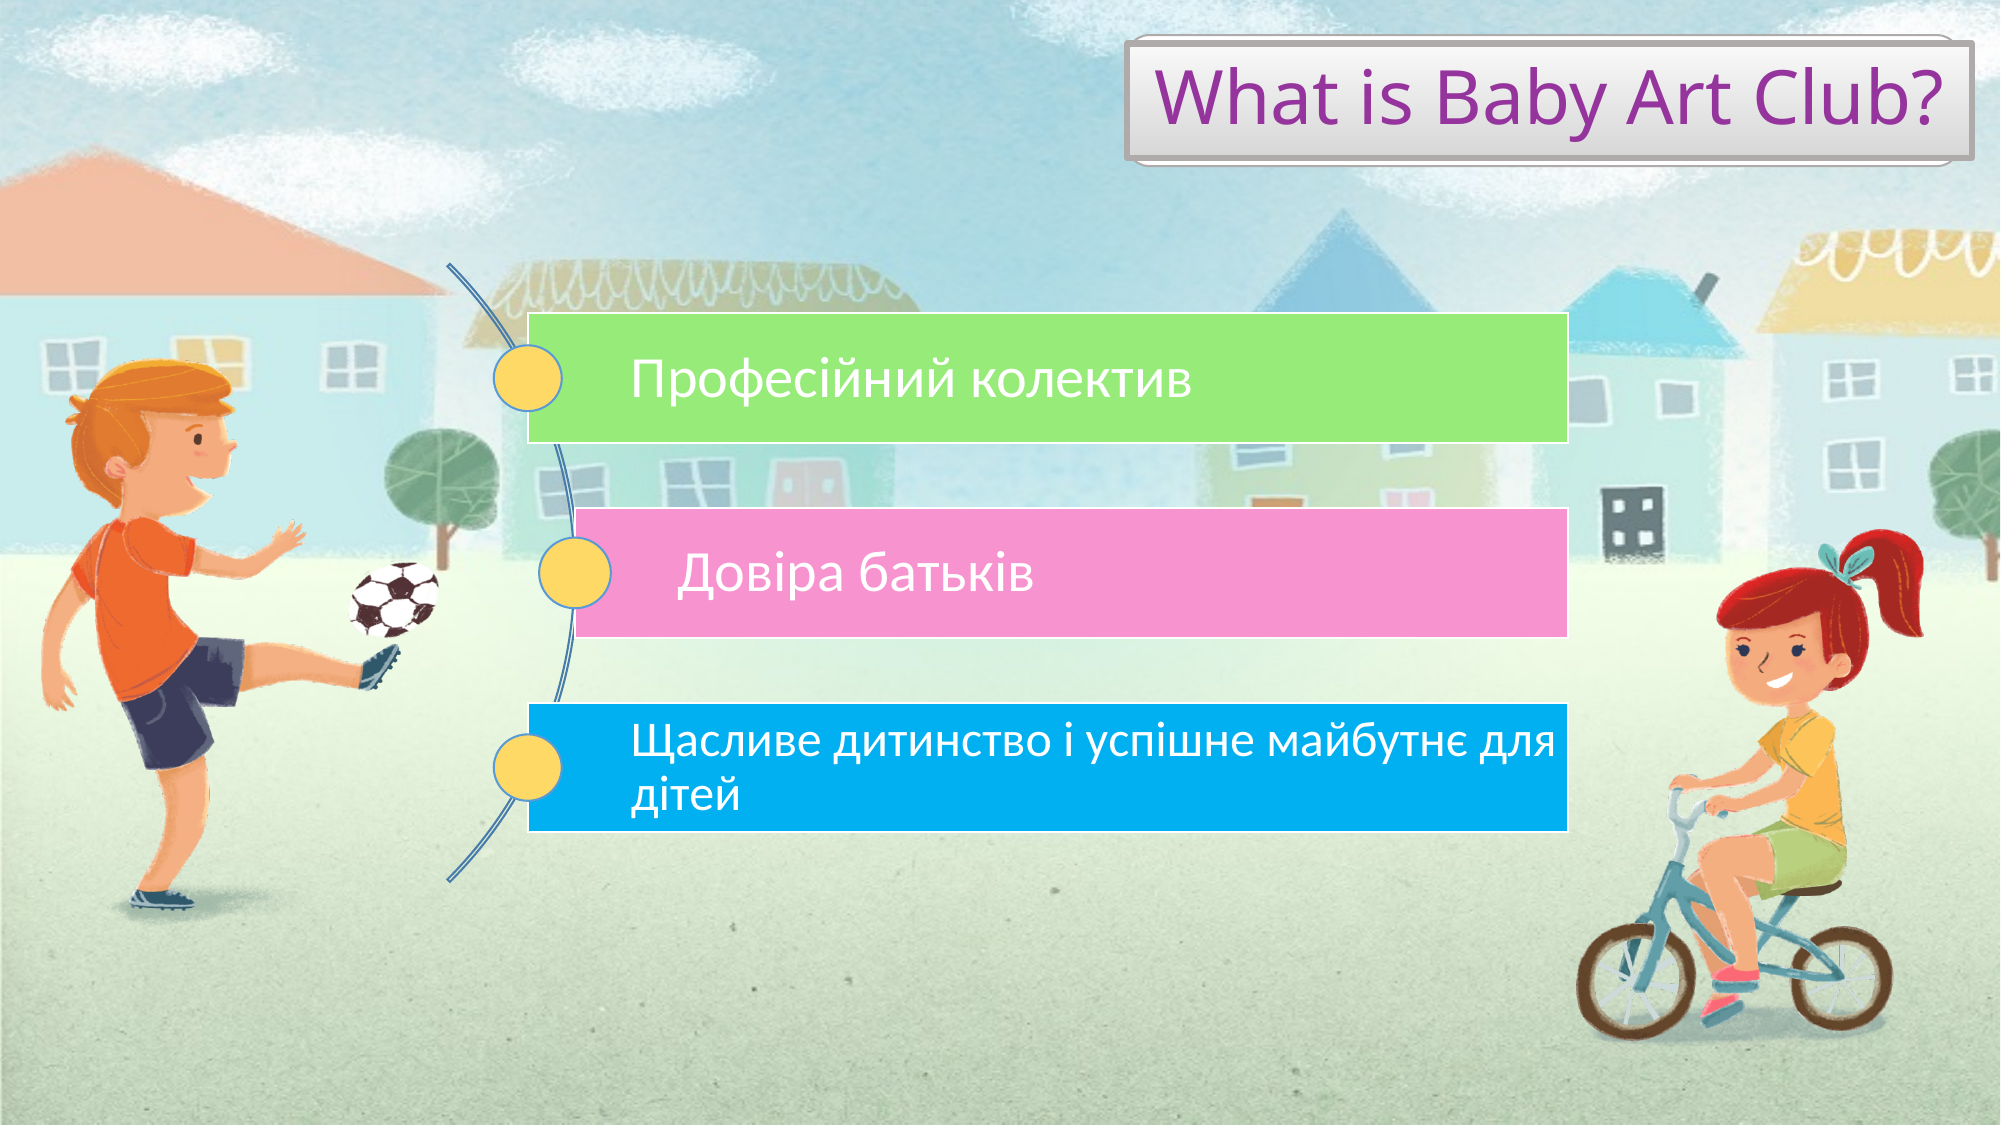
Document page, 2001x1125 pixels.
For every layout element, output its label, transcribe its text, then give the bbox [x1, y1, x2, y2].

text_box [1133, 34, 1953, 40]
title What is Baby Art Club? [1124, 40, 1975, 161]
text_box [437, 248, 1577, 898]
picture [0, 0, 2001, 1125]
text_box [1133, 161, 1953, 168]
